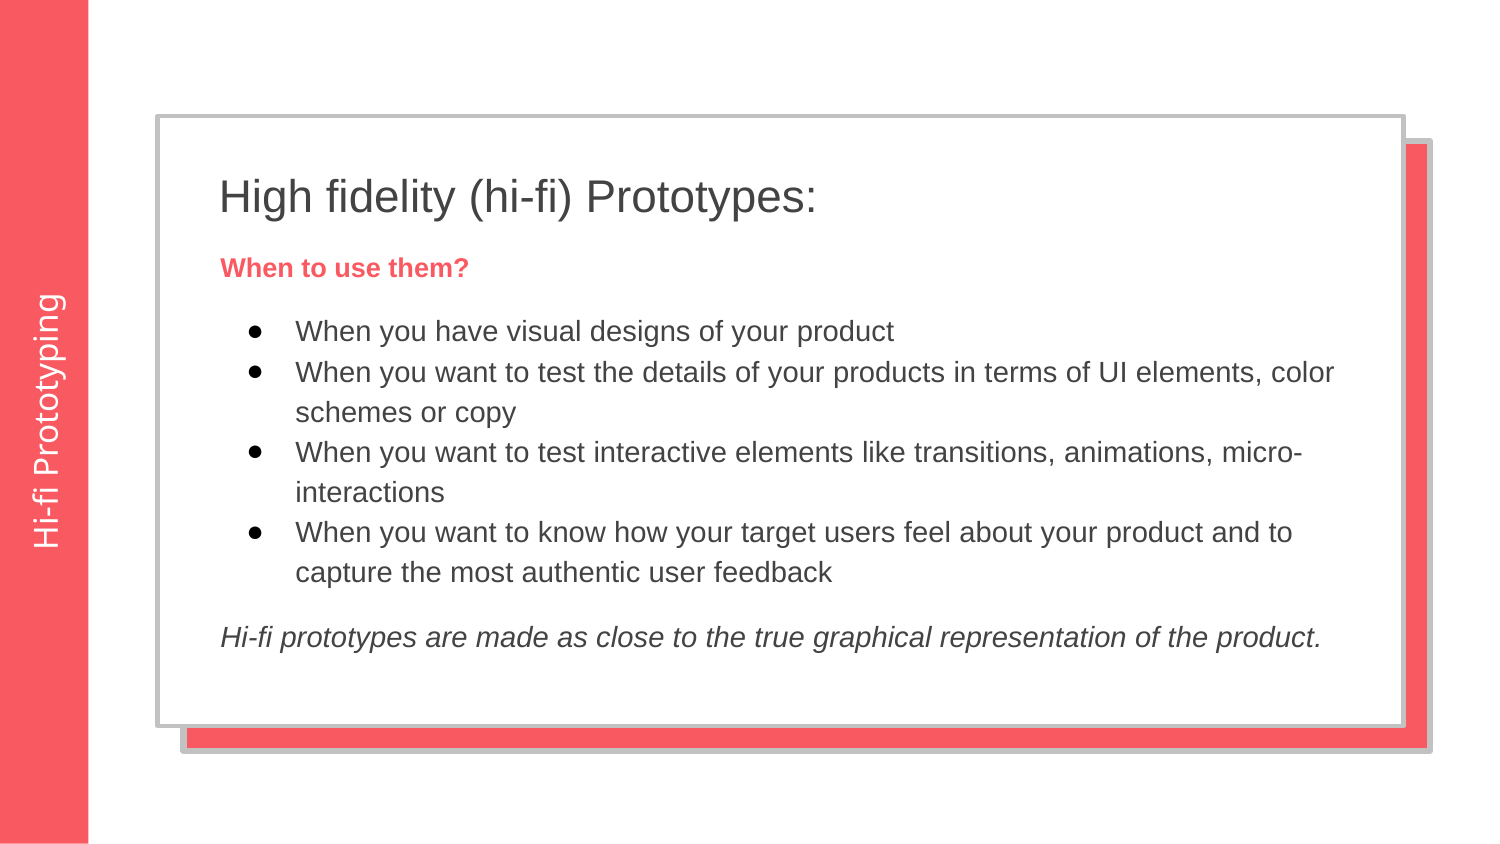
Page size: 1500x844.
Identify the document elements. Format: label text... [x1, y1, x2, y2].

title Hi-fi Prototyping [17, 41, 72, 803]
text_box When to use them? When you have visual designs of your product When you want to test the details of your products in terms of UI elements, color schemes or copy When you want to test interactive elements like transitions, animations, micro-interactions When you want to know how your target users feel about your product and to capture the most authentic user feedback Hi-fi prototypes are made as close to the true graphical representation of the product. [205, 248, 1368, 651]
title High fidelity (hi-fi) Prototypes: [181, 128, 984, 262]
